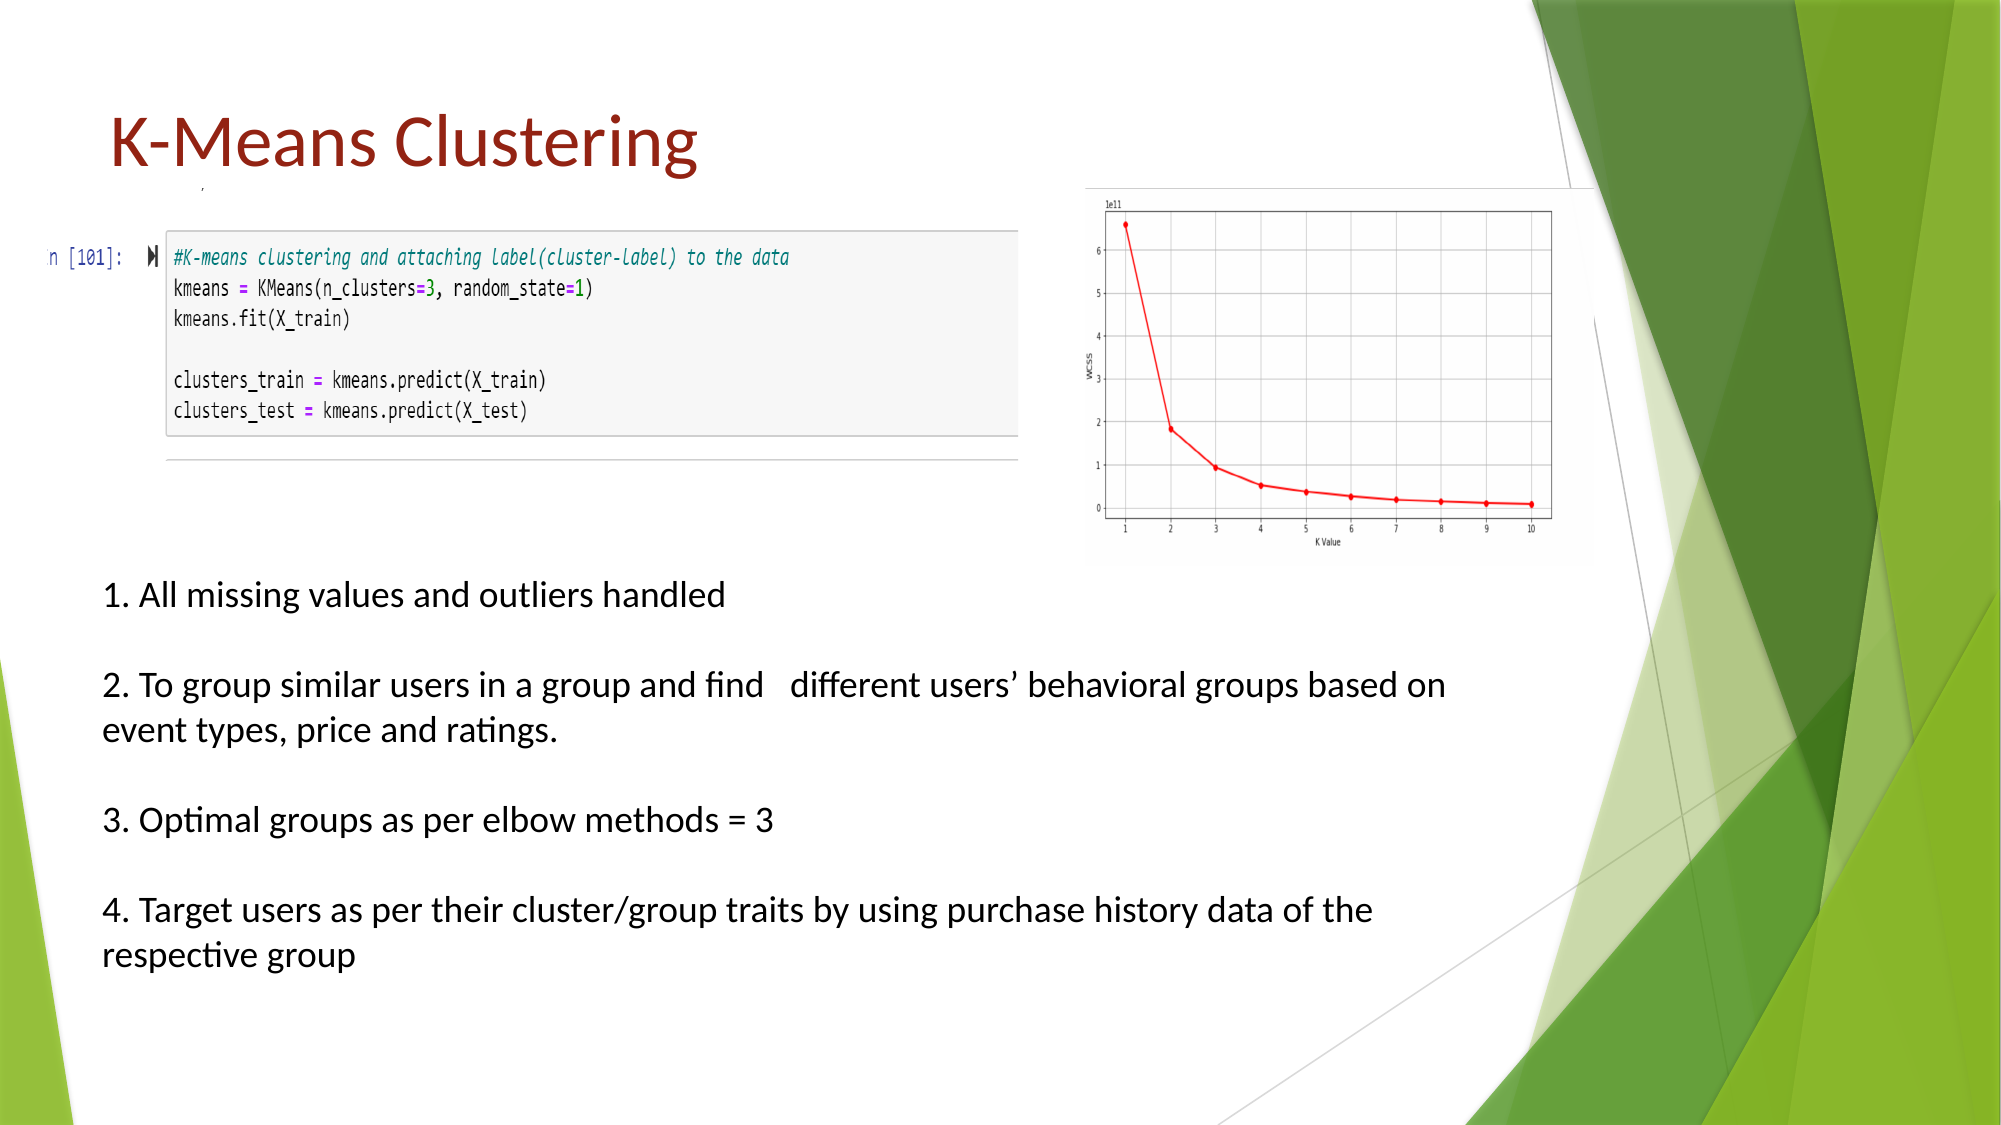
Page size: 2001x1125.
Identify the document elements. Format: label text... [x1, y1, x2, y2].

title K-Means Clustering [95, 83, 755, 186]
picture [46, 187, 1019, 462]
text_box 1. All missing values and outliers handled 2. To group similar users in a group and find different users’ behavioral groups based on event types, price and ratings. 3. Optimal groups as per elbow methods = 3 4. Target users as per their cluster/group traits by using purchase history data of the respective group [87, 562, 1465, 983]
picture [1084, 187, 1595, 566]
